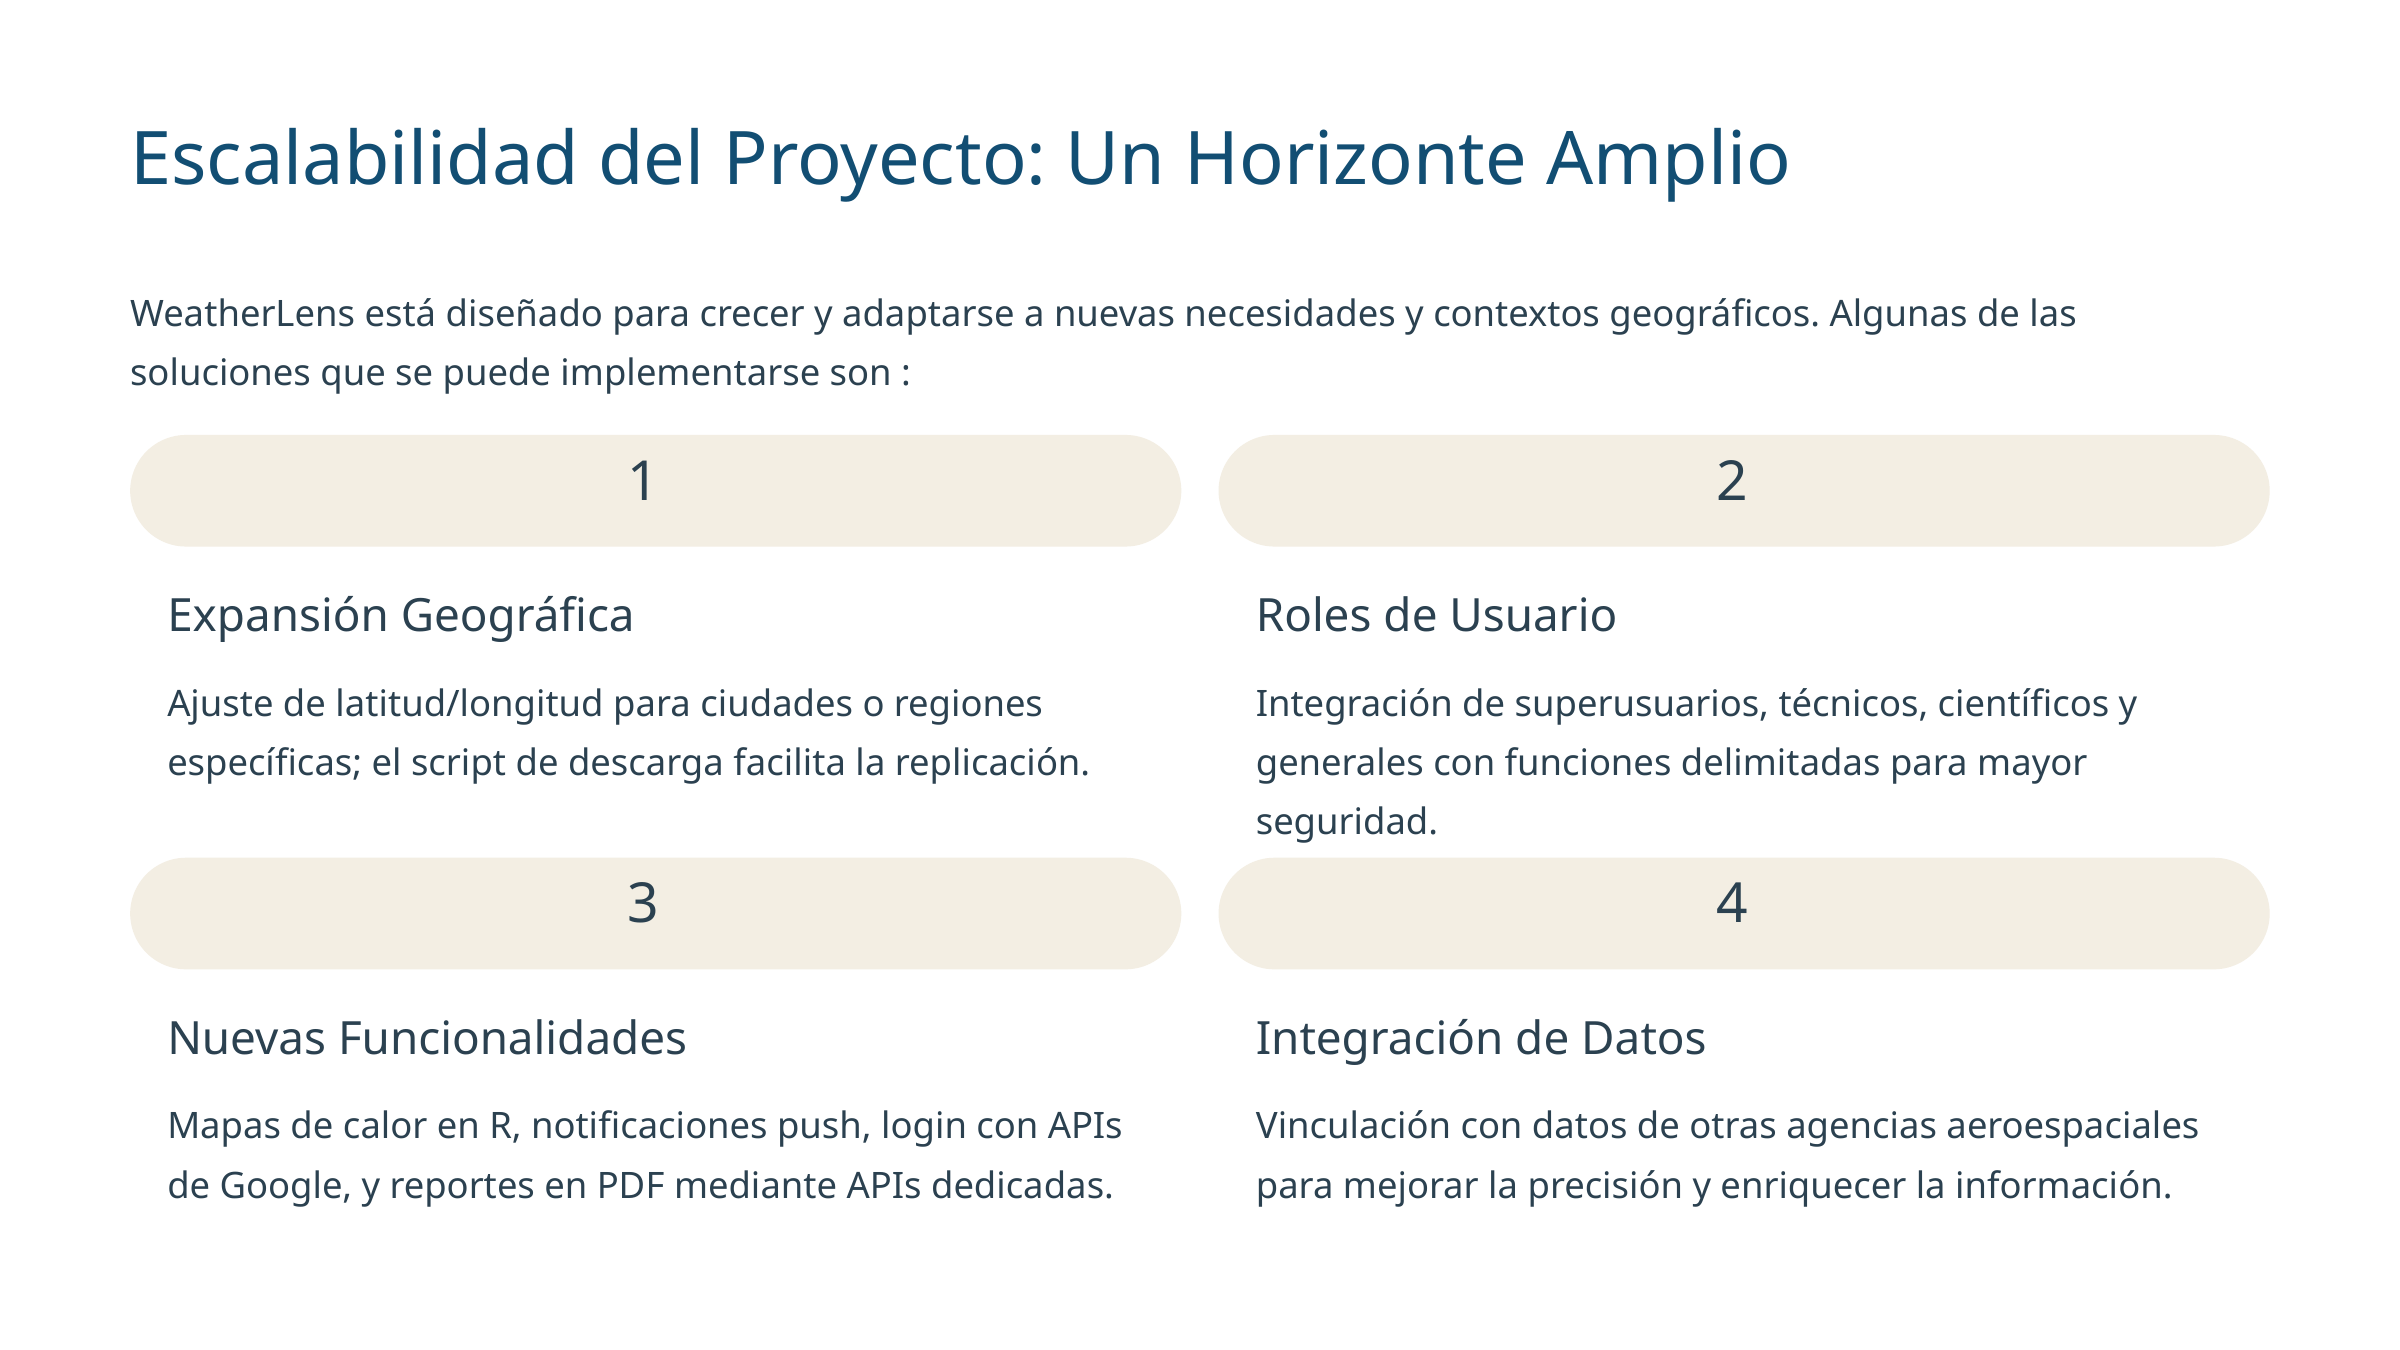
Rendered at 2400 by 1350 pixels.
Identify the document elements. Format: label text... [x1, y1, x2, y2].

text_box Ajuste de latitud/longitud para ciudades o regiones específicas; el script de descarga facilita la replicación. [167, 664, 1145, 784]
text_box [1218, 434, 2270, 547]
text_box 4 [1716, 878, 1773, 949]
text_box Escalabilidad del Proyecto: Un Horizonte Amplio [130, 106, 1842, 200]
text_box Vinculación con datos de otras agencias aeroespaciales para mejorar la precisión y enriquecer la información. [1255, 1086, 2233, 1206]
text_box WeatherLens está diseñado para crecer y adaptarse a nuevas necesidades y contextos geográficos. Algunas de las soluciones que se puede implementarse son : [130, 274, 2270, 394]
text_box 3 [627, 878, 684, 949]
text_box [1218, 857, 2270, 970]
text_box 1 [627, 455, 684, 526]
text_box Expansión Geográfica [167, 583, 663, 642]
text_box [130, 857, 1182, 970]
text_box [130, 434, 1182, 547]
text_box Roles de Usuario [1255, 583, 1721, 642]
text_box Integración de superusuarios, técnicos, científicos y generales con funciones delimitadas para mayor seguridad. [1255, 664, 2233, 784]
text_box Nuevas Funcionalidades [167, 1006, 718, 1065]
text_box 2 [1716, 455, 1773, 526]
text_box Mapas de calor en R, notificaciones push, login con APIs de Google, y reportes en PDF mediante APIs dedicadas. [167, 1086, 1145, 1206]
text_box Integración de Datos [1255, 1006, 1732, 1065]
